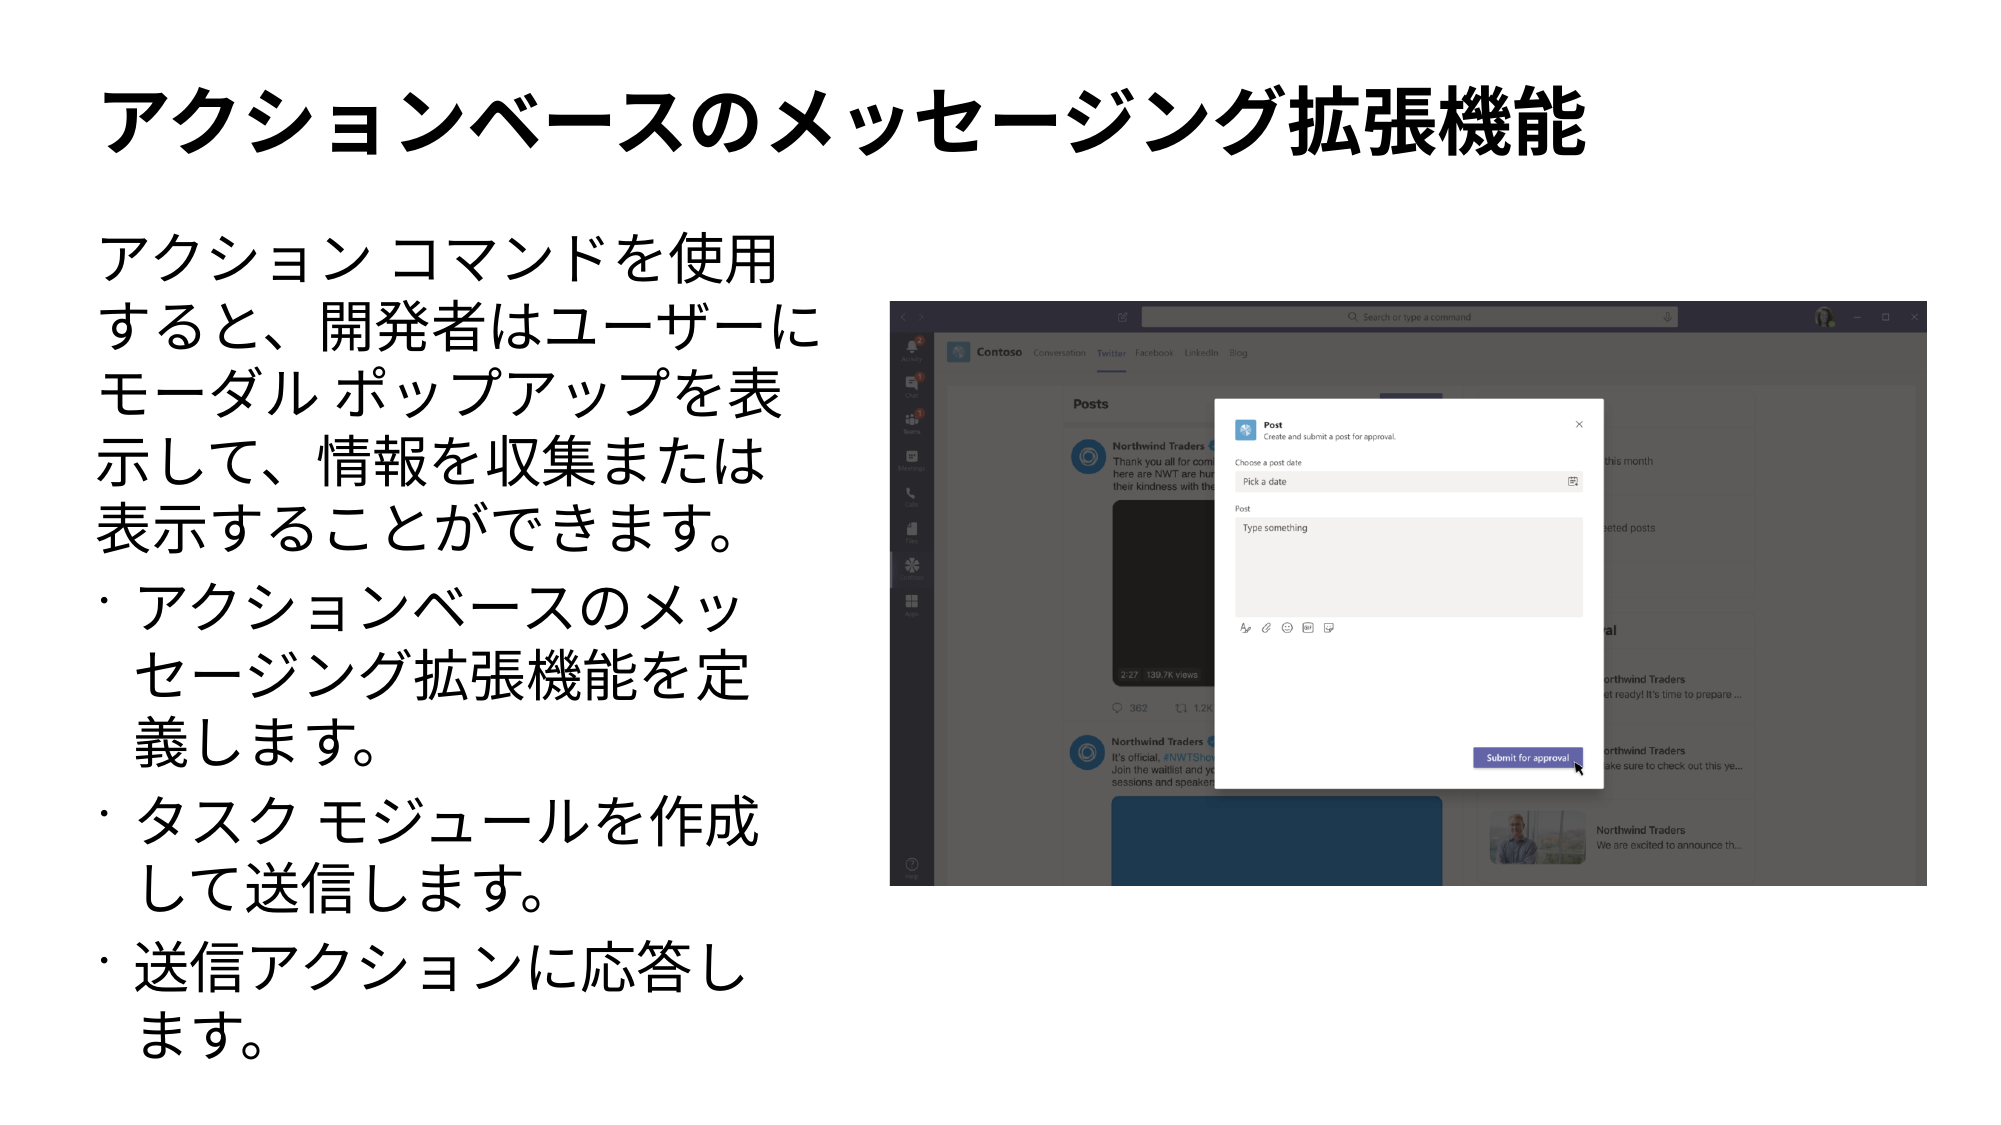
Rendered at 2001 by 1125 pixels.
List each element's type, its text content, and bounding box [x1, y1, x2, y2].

title アクションベースのメッセージング拡張機能 [96, 75, 1967, 166]
picture [888, 300, 1928, 886]
list アクション コマンドを使用すると、開発者はユーザーにモーダル ポップアップを表示して、情報を収集または 表示することができます。 アクションベースのメッセージング拡張機能を定 義します。 タスク モジュールを作成 して送信します。 送信アクションに応答し ます。 [95, 223, 831, 1083]
